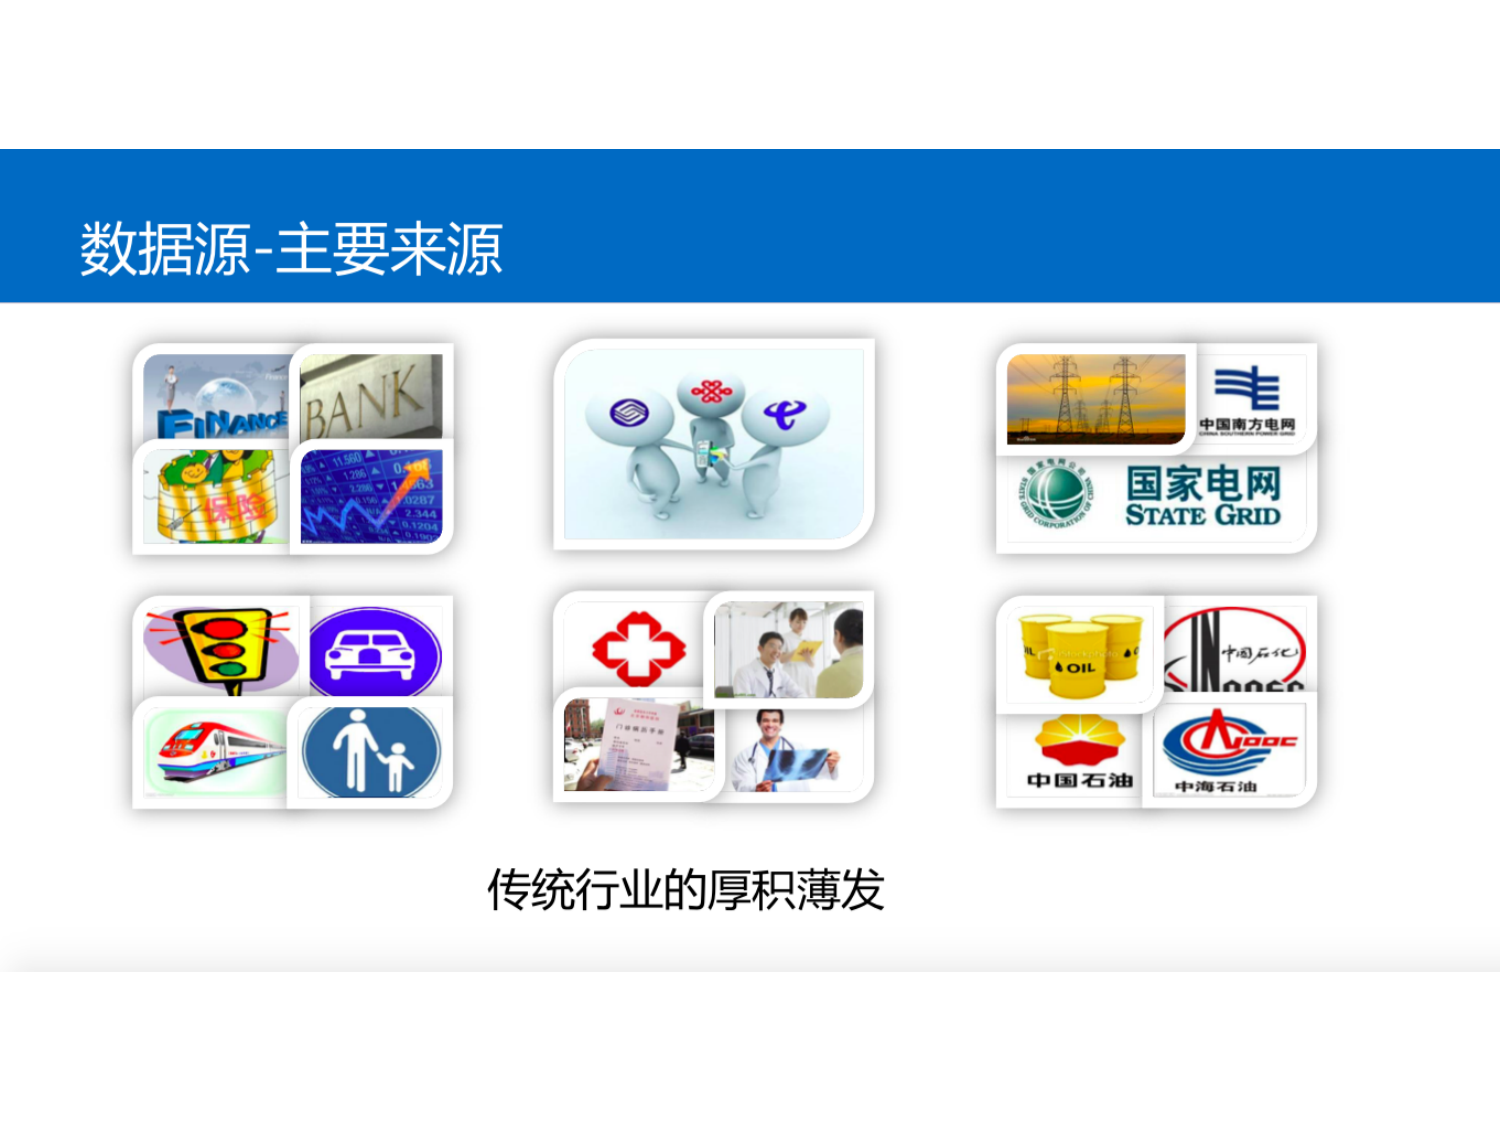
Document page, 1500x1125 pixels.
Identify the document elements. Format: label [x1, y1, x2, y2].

picture [0, 149, 1500, 973]
